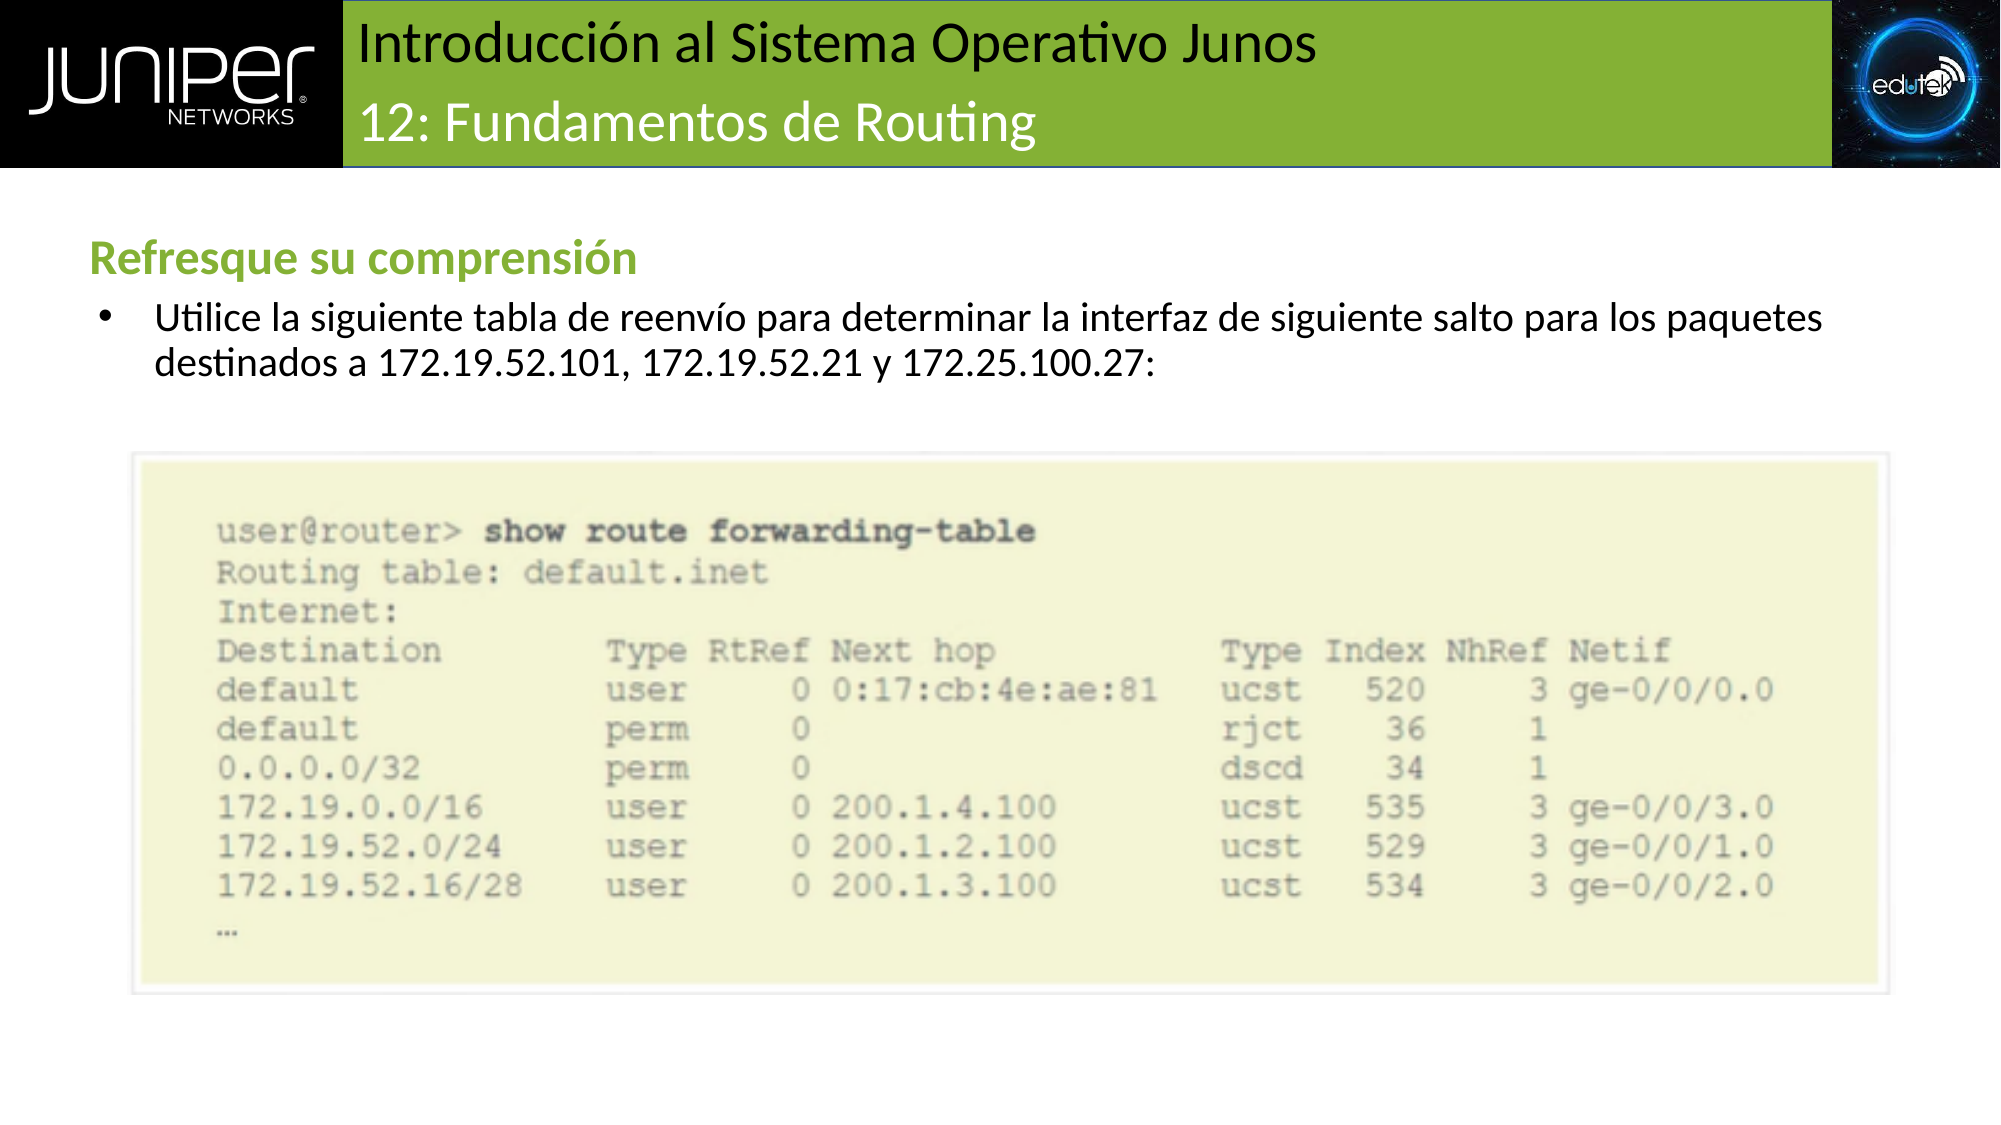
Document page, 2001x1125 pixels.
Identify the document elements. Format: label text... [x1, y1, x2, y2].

picture [127, 451, 1896, 995]
picture [1832, 84, 2000, 168]
list Refresque su comprensión Utilice la siguiente tabla de reenvío para determinar la interfaz de siguiente salto para los paquetes destinados a 172.19.52.101, 172.19.52.21 y 172.25.100.27: [74, 223, 1949, 938]
list 12: Fundamentos de Routing [342, 83, 1606, 168]
title Introducción al Sistema Operativo Junos [342, 3, 2000, 84]
picture [0, 0, 343, 168]
